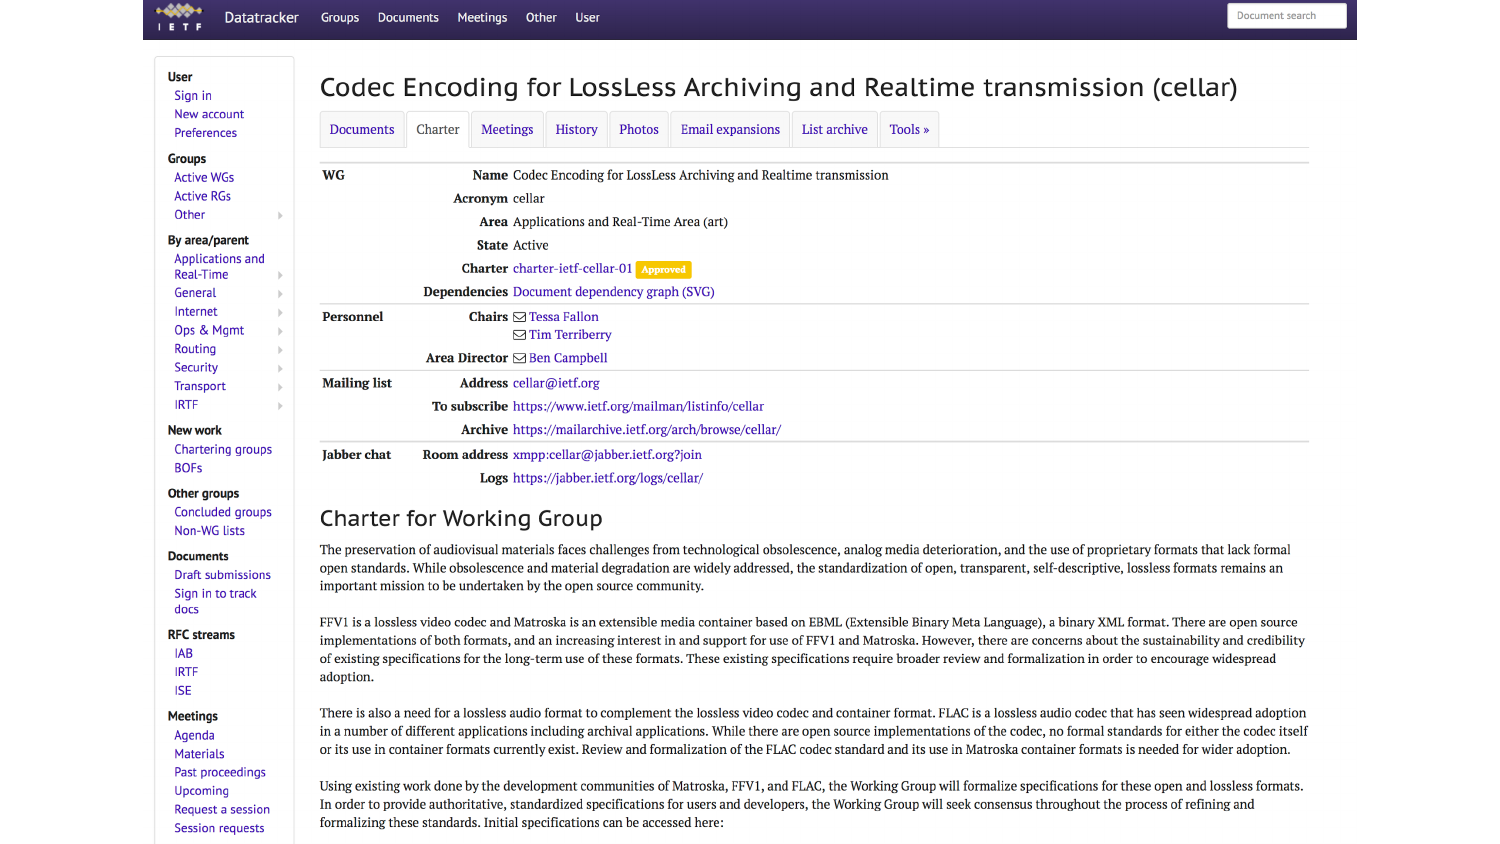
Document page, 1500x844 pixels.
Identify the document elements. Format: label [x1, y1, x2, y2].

picture [143, 0, 1357, 844]
